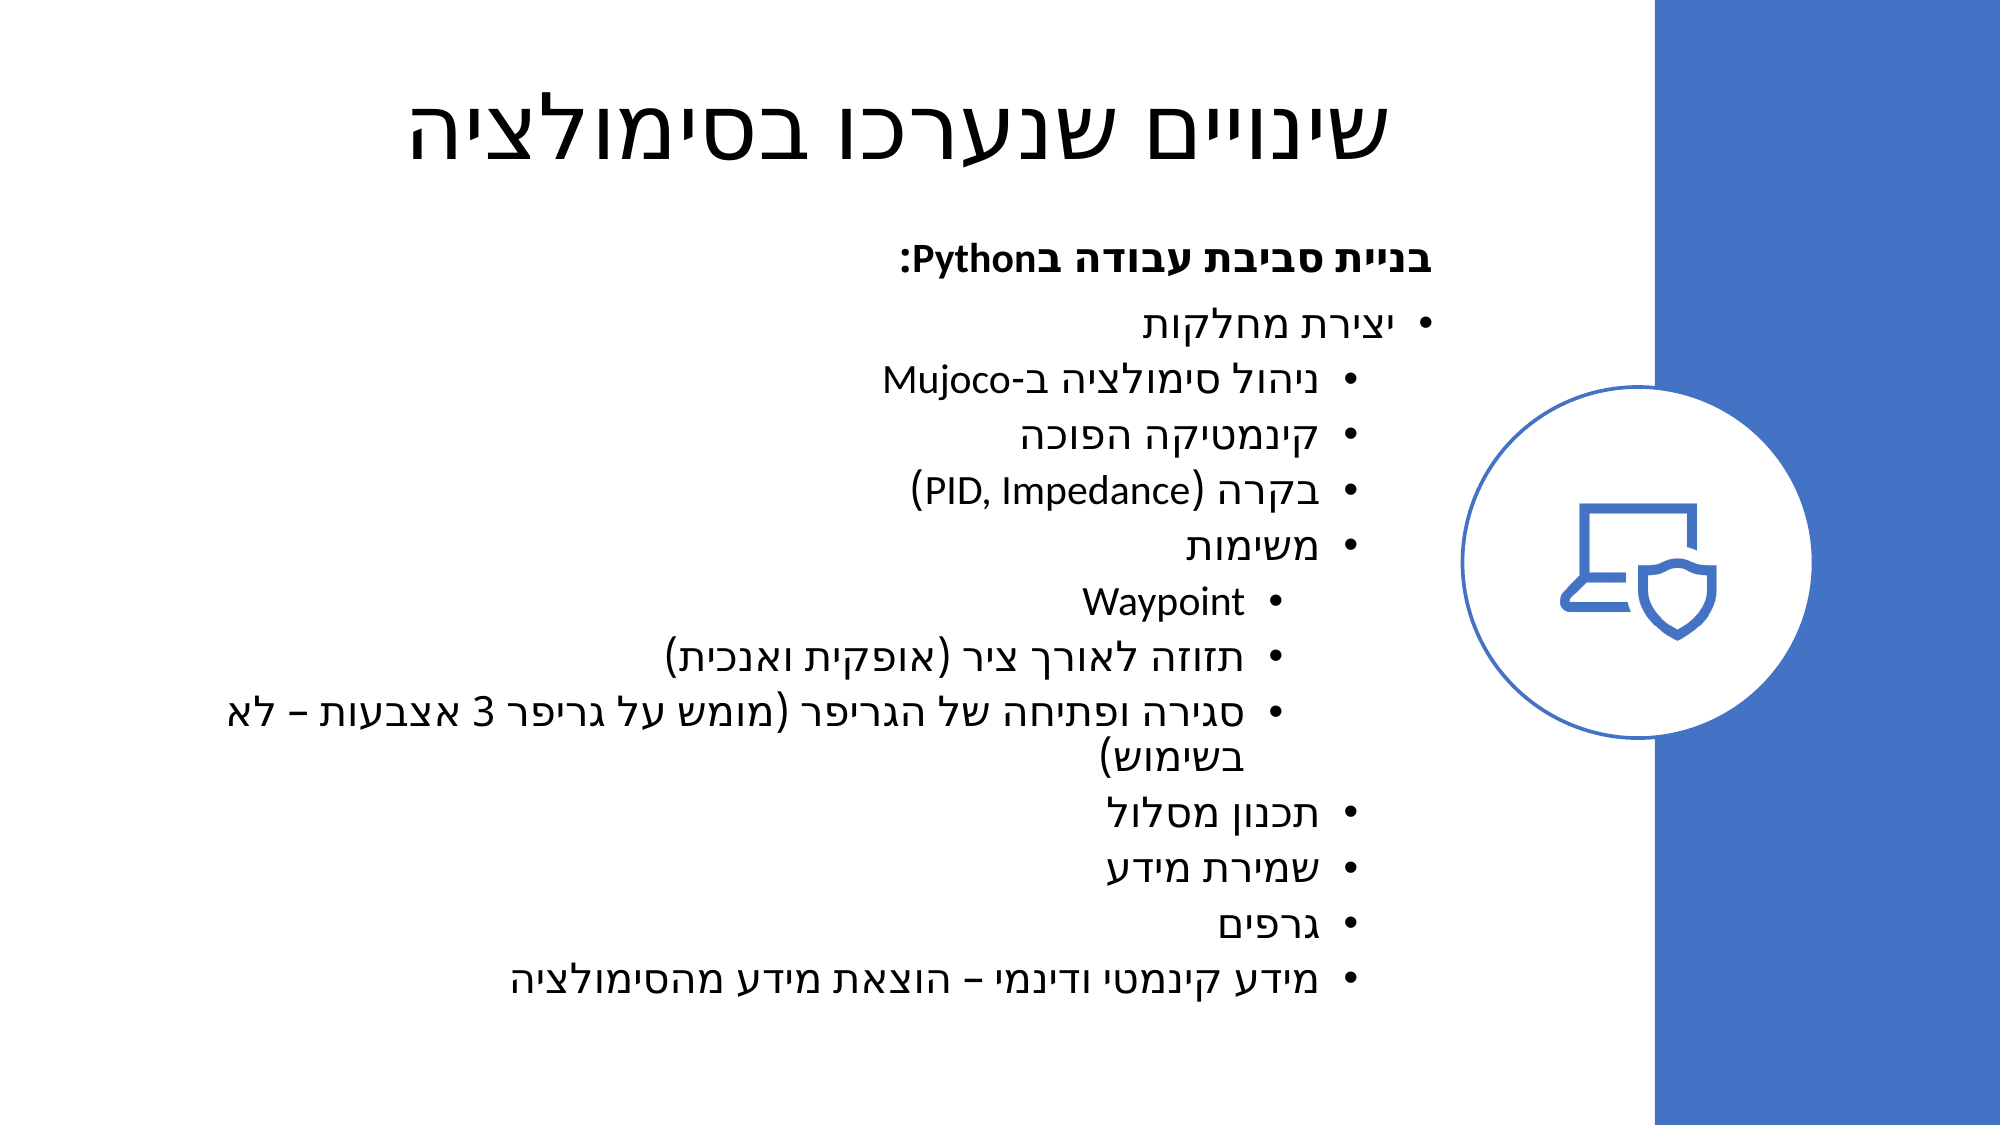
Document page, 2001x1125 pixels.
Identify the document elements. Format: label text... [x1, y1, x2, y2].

text_box [1461, 385, 1815, 740]
list בניית סביבת עבודה בPython: יצירת מחלקות ניהול סימולציה ב-Mujoco קינמטיקה הפוכה בקרה (PID, Impedance) משימות Waypoint תזוזה לאורך ציר (אופקית ואנכית) סגירה ופתיחה של הגריפר (מומש על גריפר 3 אצבעות – לא בשימוש) תכנון מסלול שמירת מידע גרפים מידע קינמטי ודינמי – הוצאת מידע מהסימולציה [86, 214, 1448, 1125]
picture [1544, 468, 1732, 657]
title שינויים שנערכו בסימולציה [181, 21, 1408, 214]
text_box [1654, 0, 2000, 1125]
